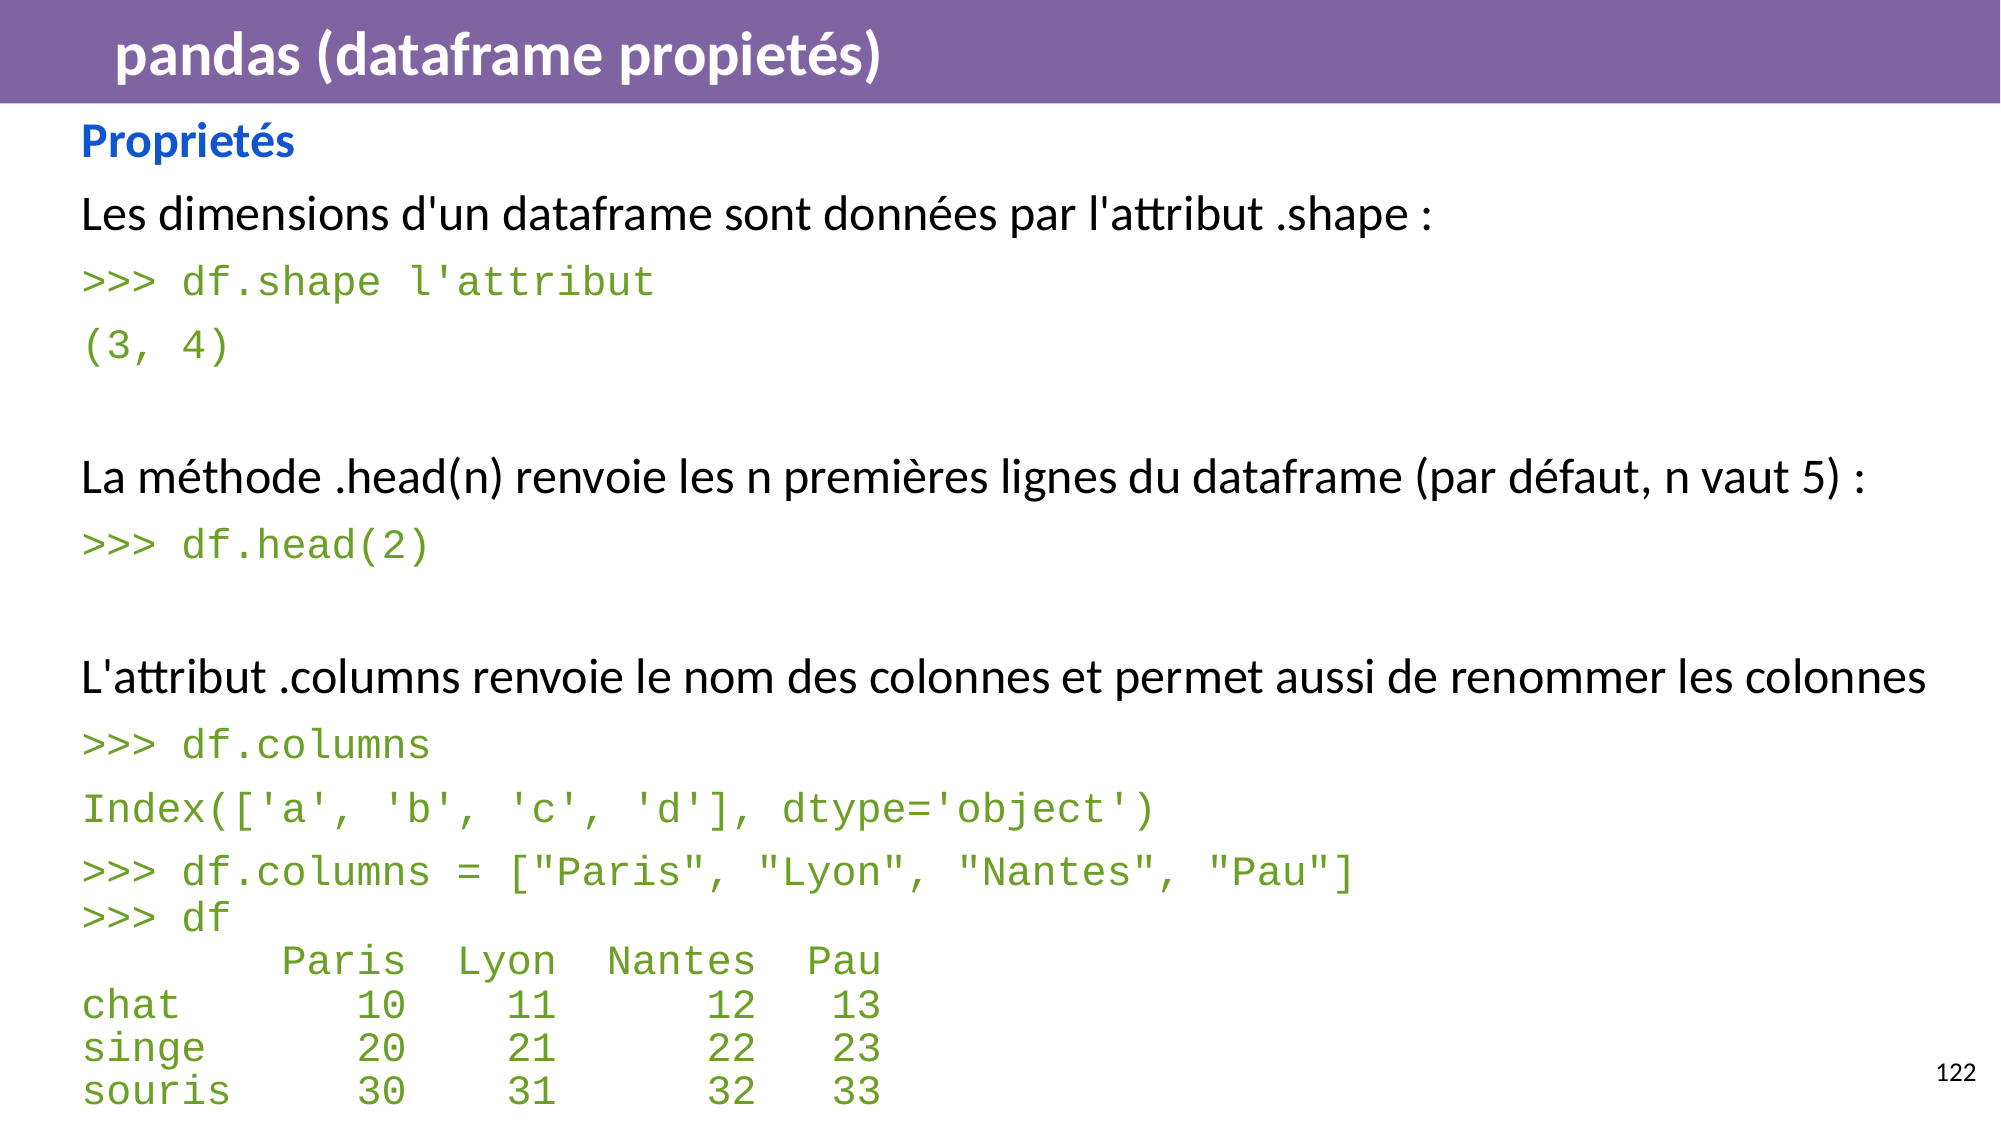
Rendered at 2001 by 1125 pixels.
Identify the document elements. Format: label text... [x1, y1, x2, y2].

slide_number ‹#› [1871, 1038, 1992, 1125]
title pandas (dataframe propietés) [99, 0, 2000, 104]
list Proprietés Les dimensions d'un dataframe sont données par l'attribut .shape : >>> df.shape l'attribut (3, 4) La méthode .head(n) renvoie les n premières lignes du dataframe (par défaut, n vaut 5) : >>> df.head(2) L'attribut .columns renvoie le nom des colonnes et permet aussi de renommer les colonnes >>> df.columns Index(['a', 'b', 'c', 'd'], dtype='object') >>> df.columns = ["Paris", "Lyon", "Nantes", "Pau"] >>> df Paris Lyon Nantes Pau chat 10 11 12 13 singe 20 21 22 23 souris 30 31 32 33 [66, 92, 1947, 1018]
